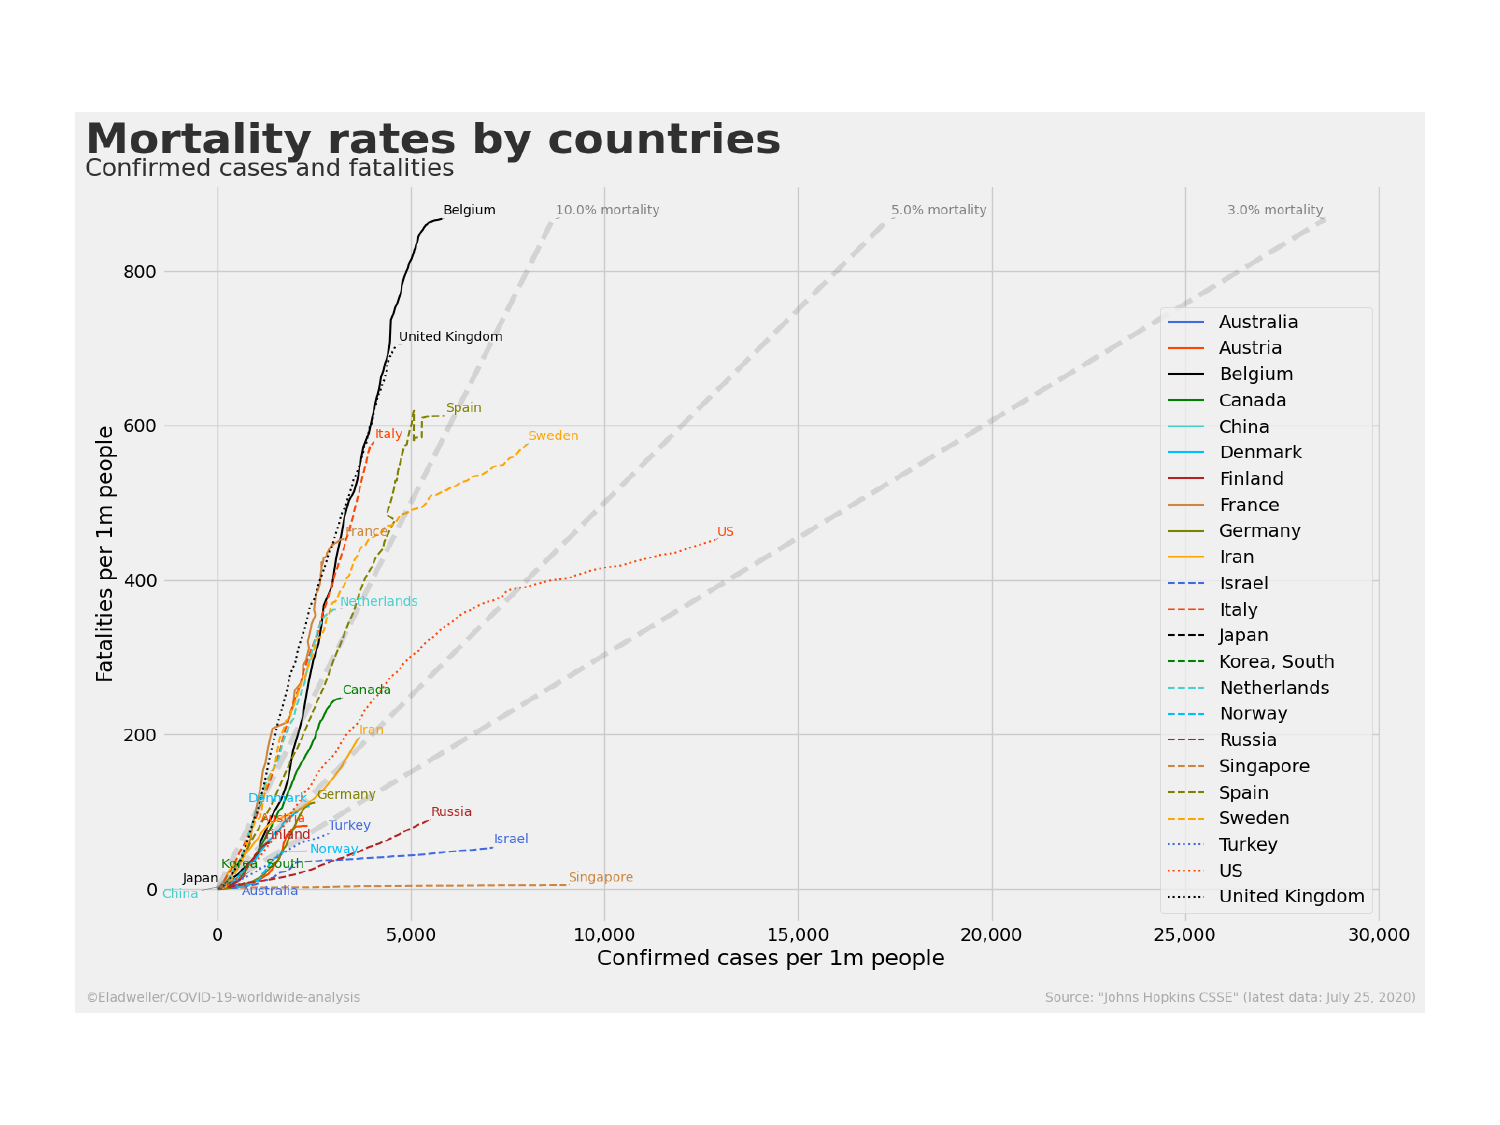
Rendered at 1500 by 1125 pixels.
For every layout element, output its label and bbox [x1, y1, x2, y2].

picture [74, 112, 1426, 1013]
